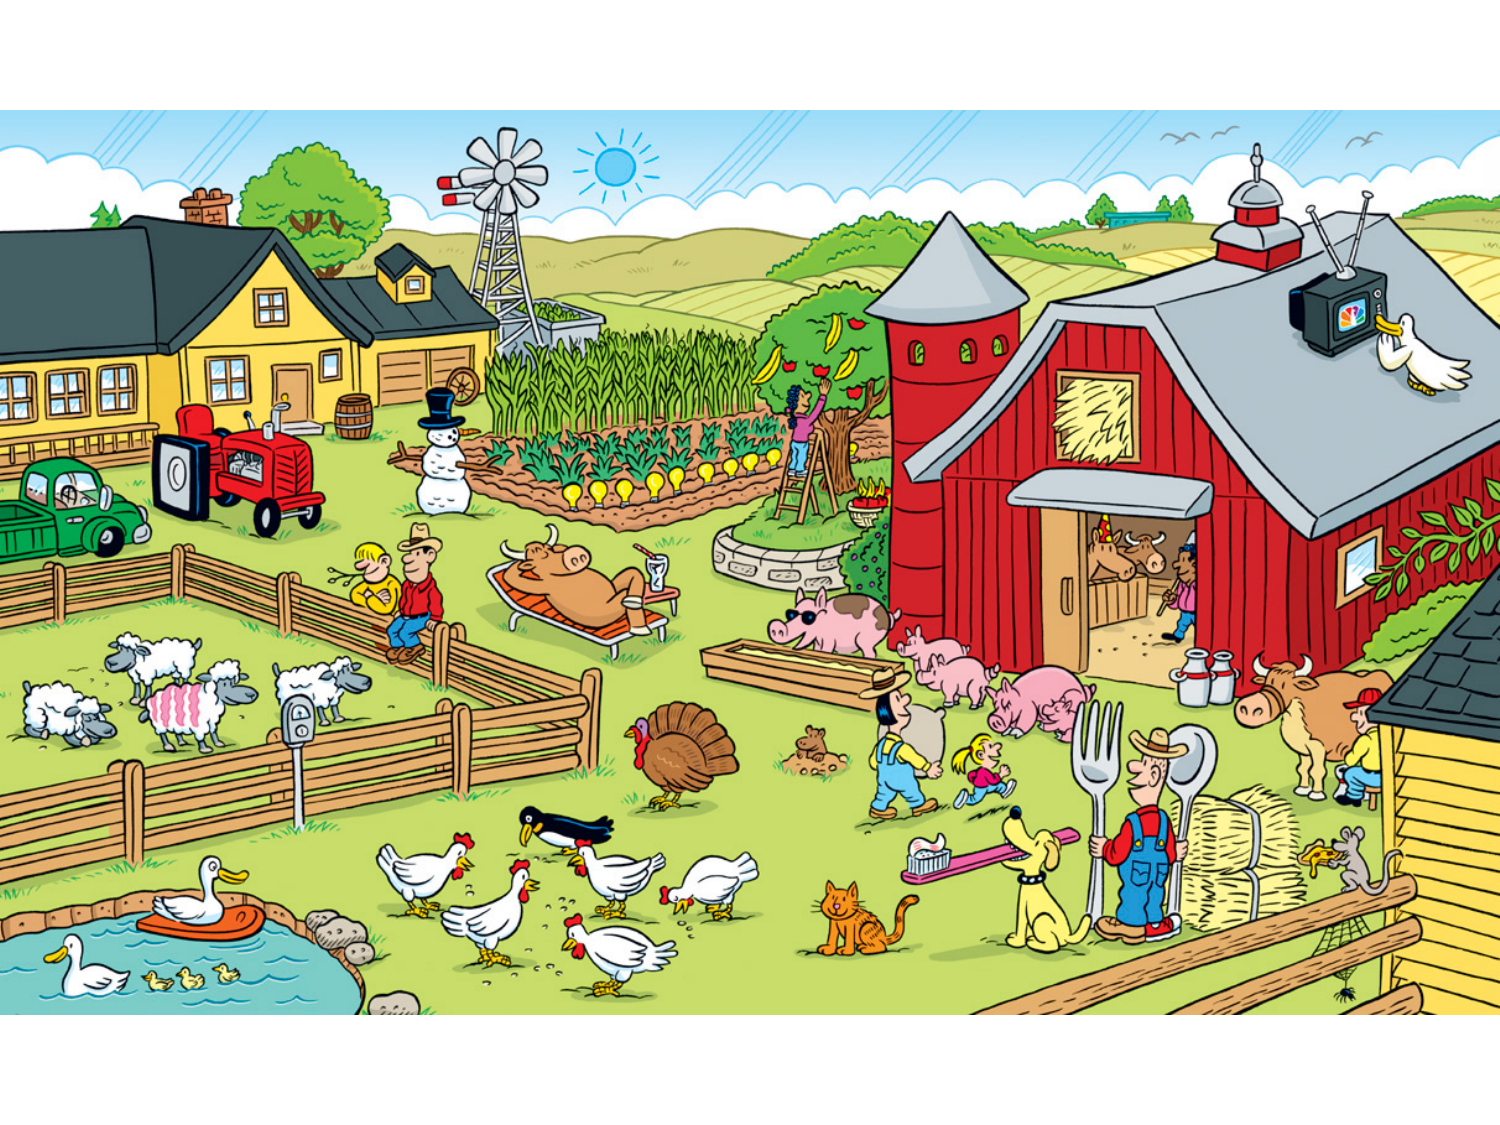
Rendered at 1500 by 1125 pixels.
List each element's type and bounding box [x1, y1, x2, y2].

picture [0, 109, 1500, 1016]
